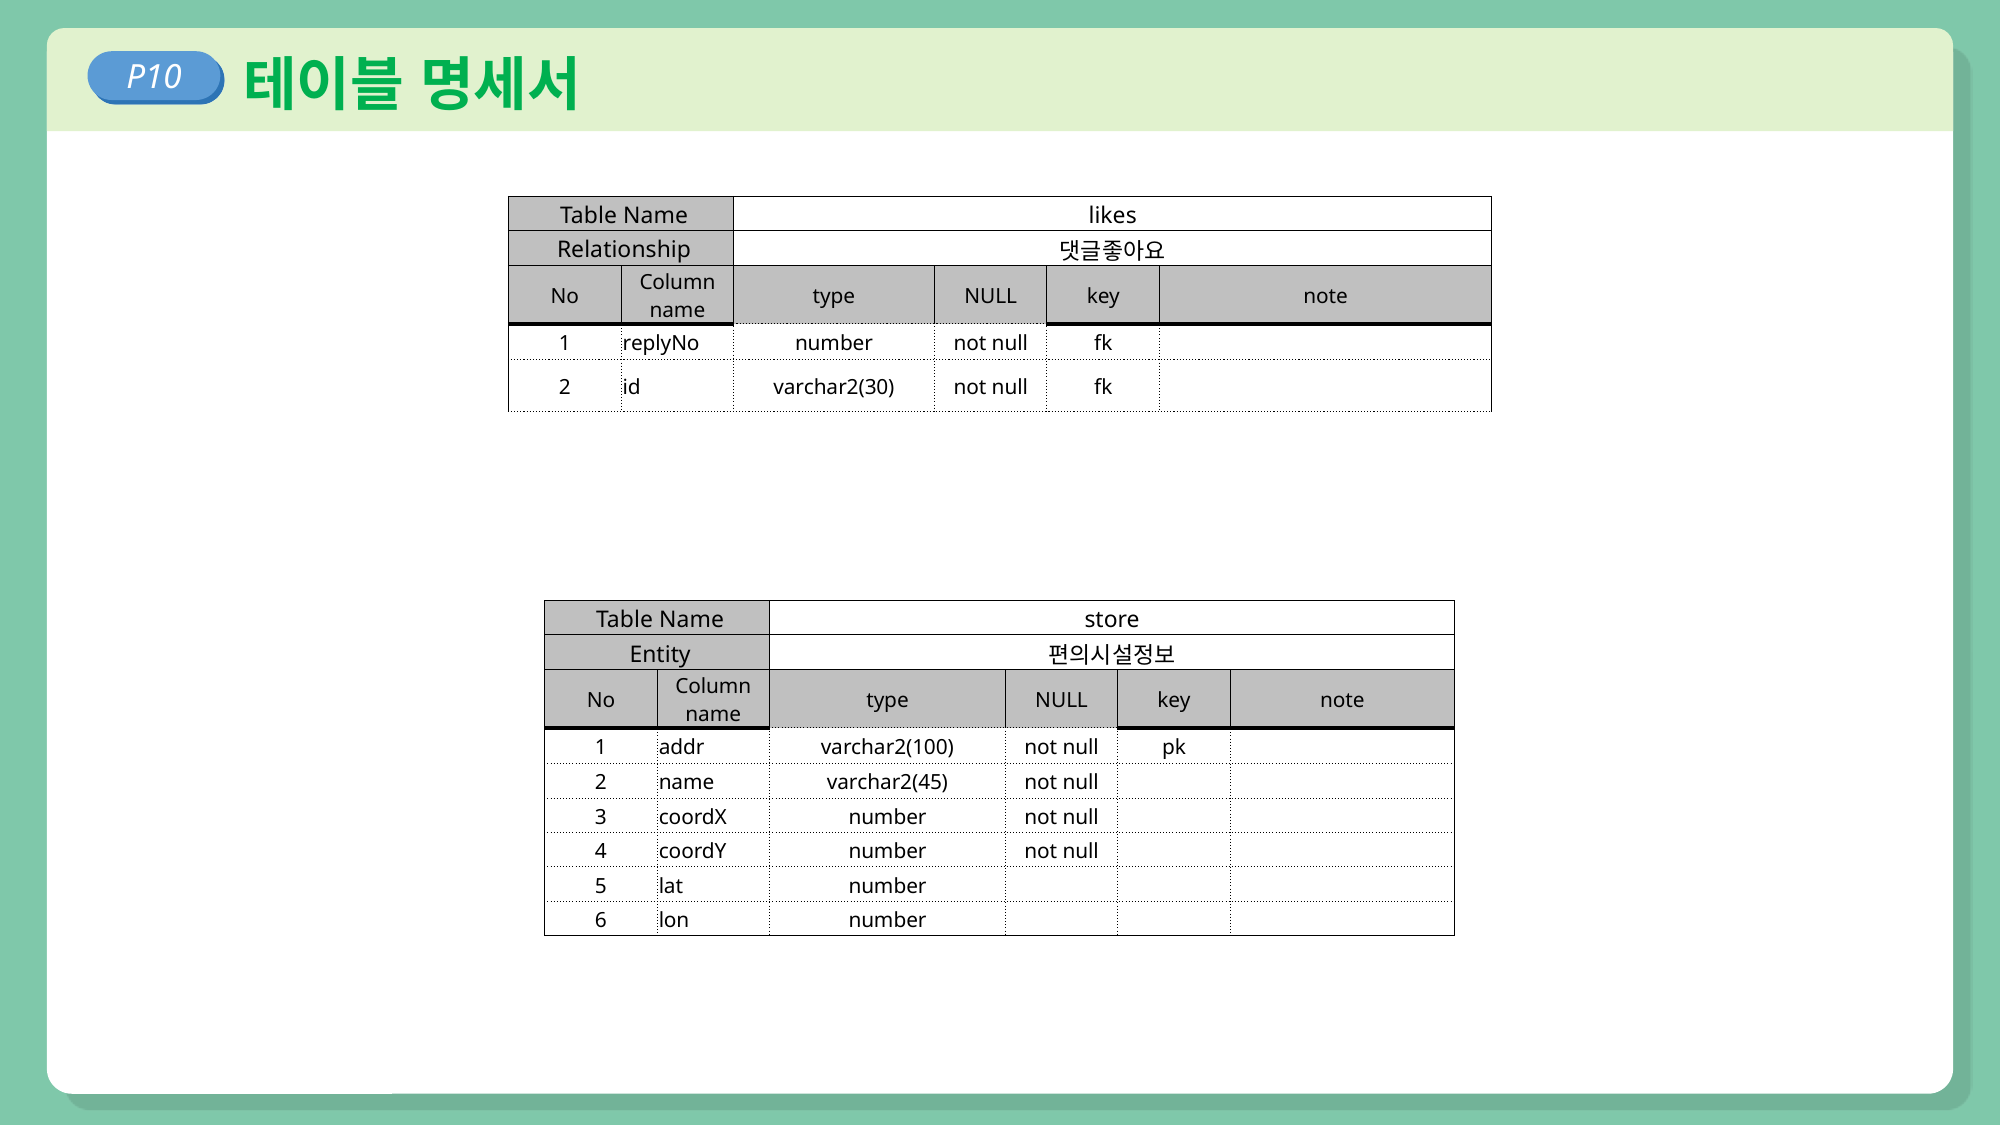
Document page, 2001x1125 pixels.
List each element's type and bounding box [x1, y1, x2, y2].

text_box [46, 28, 1954, 1094]
